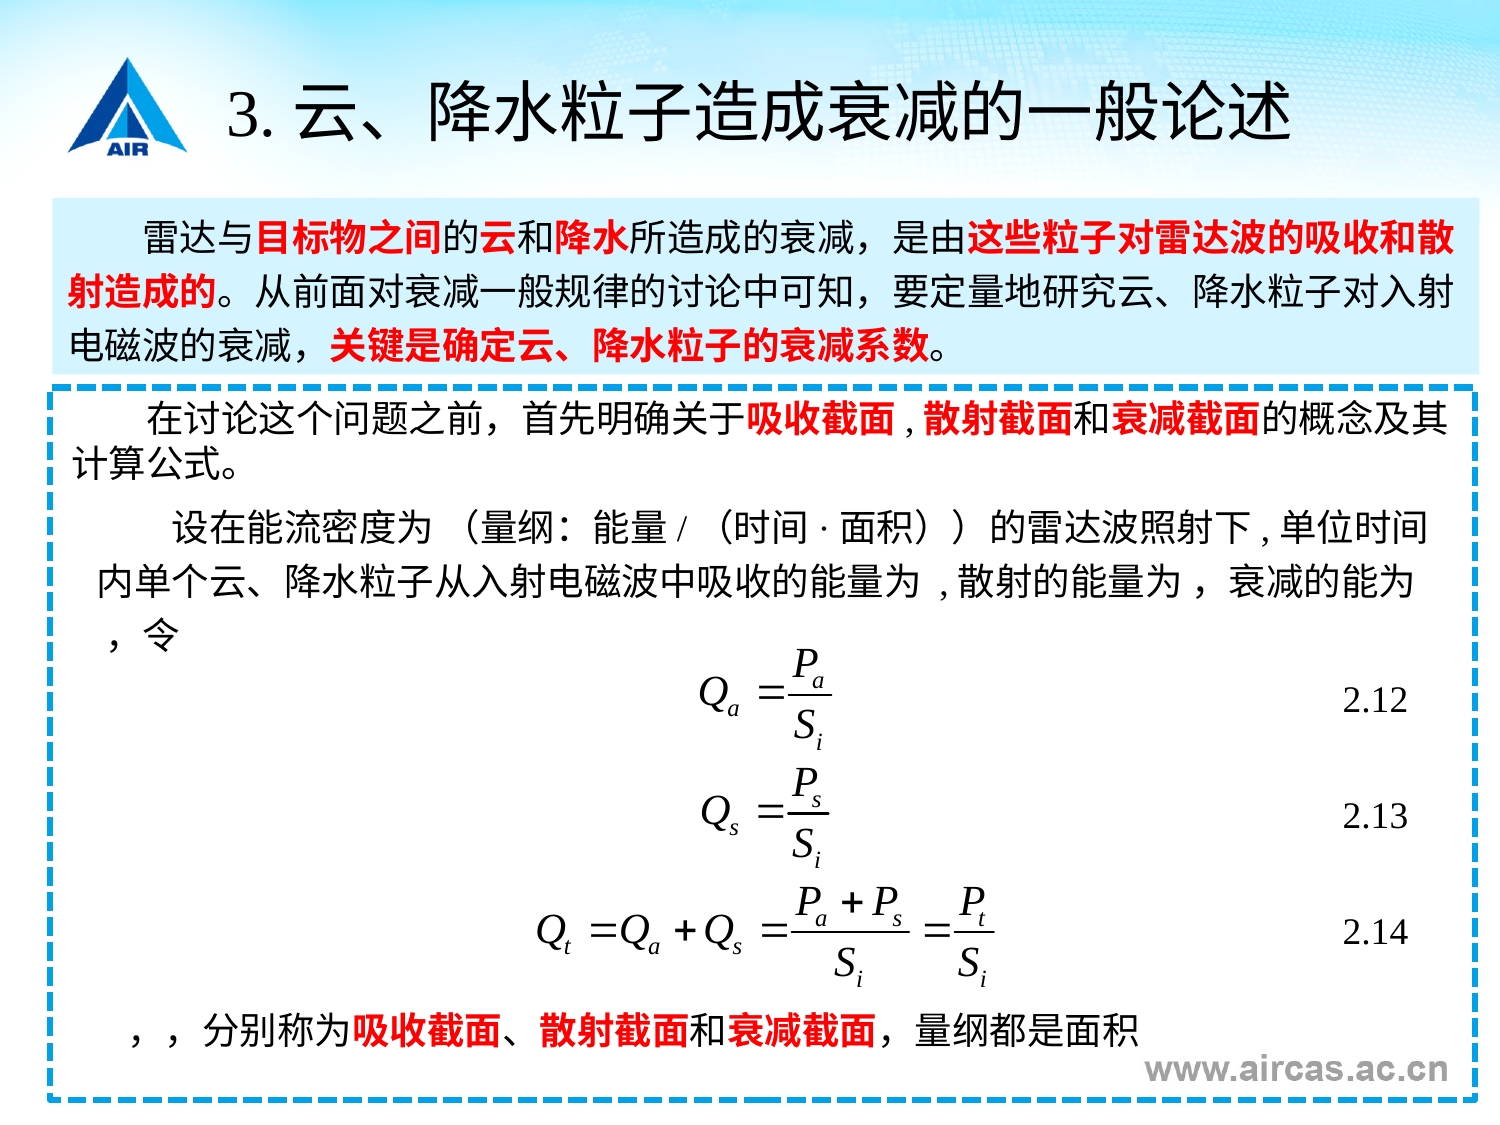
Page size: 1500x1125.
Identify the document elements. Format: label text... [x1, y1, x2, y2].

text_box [694, 756, 838, 873]
text_box 雷达与目标物之间的云和降水所造成的衰减，是由这些粒子对雷达波的吸收和散射造成的。从前面对衰减一般规律的讨论中可知，要定量地研究云、降水粒子对入射电磁波的衰减，关键是确定云、降水粒子的衰减系数。 [52, 197, 1480, 375]
picture [0, 0, 1500, 1125]
text_box 3.云、降水粒子造成衰减的一般论述 [199, 62, 1321, 158]
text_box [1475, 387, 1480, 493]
text_box [48, 385, 1477, 1102]
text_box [529, 874, 1002, 997]
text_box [692, 637, 840, 756]
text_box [740, 544, 760, 581]
